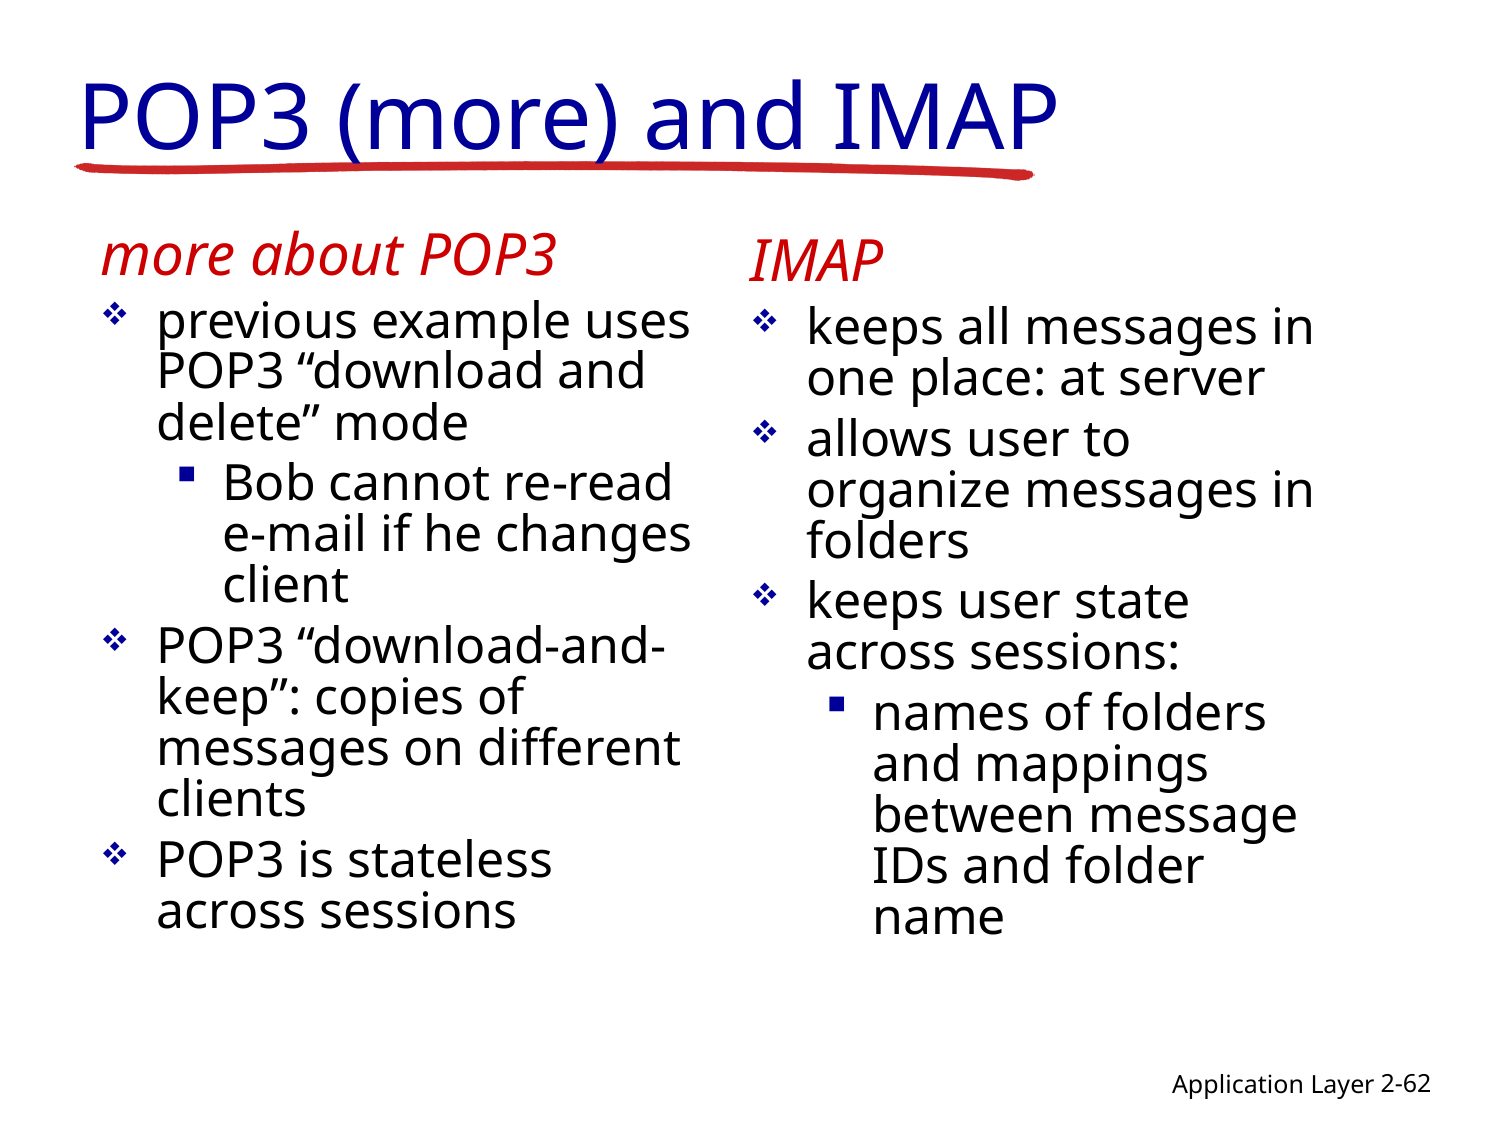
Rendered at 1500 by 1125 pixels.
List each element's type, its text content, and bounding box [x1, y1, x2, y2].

title POP3 (more) and IMAP [62, 48, 1338, 179]
footer Application Layer [914, 1060, 1391, 1109]
picture [70, 156, 1046, 186]
list more about POP3 previous example uses POP3 “download and delete” mode Bob cannot re-read e-mail if he changes client POP3 “download-and-keep”: copies of messages on different clients POP3 is stateless across sessions [85, 220, 711, 983]
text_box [145, 818, 805, 1109]
list IMAP keeps all messages in one place: at server allows user to organize messages in folders keeps user state across sessions: names of folders and mappings between message IDs and folder name [735, 226, 1361, 989]
slide_number 2-62 [1365, 1059, 1477, 1106]
